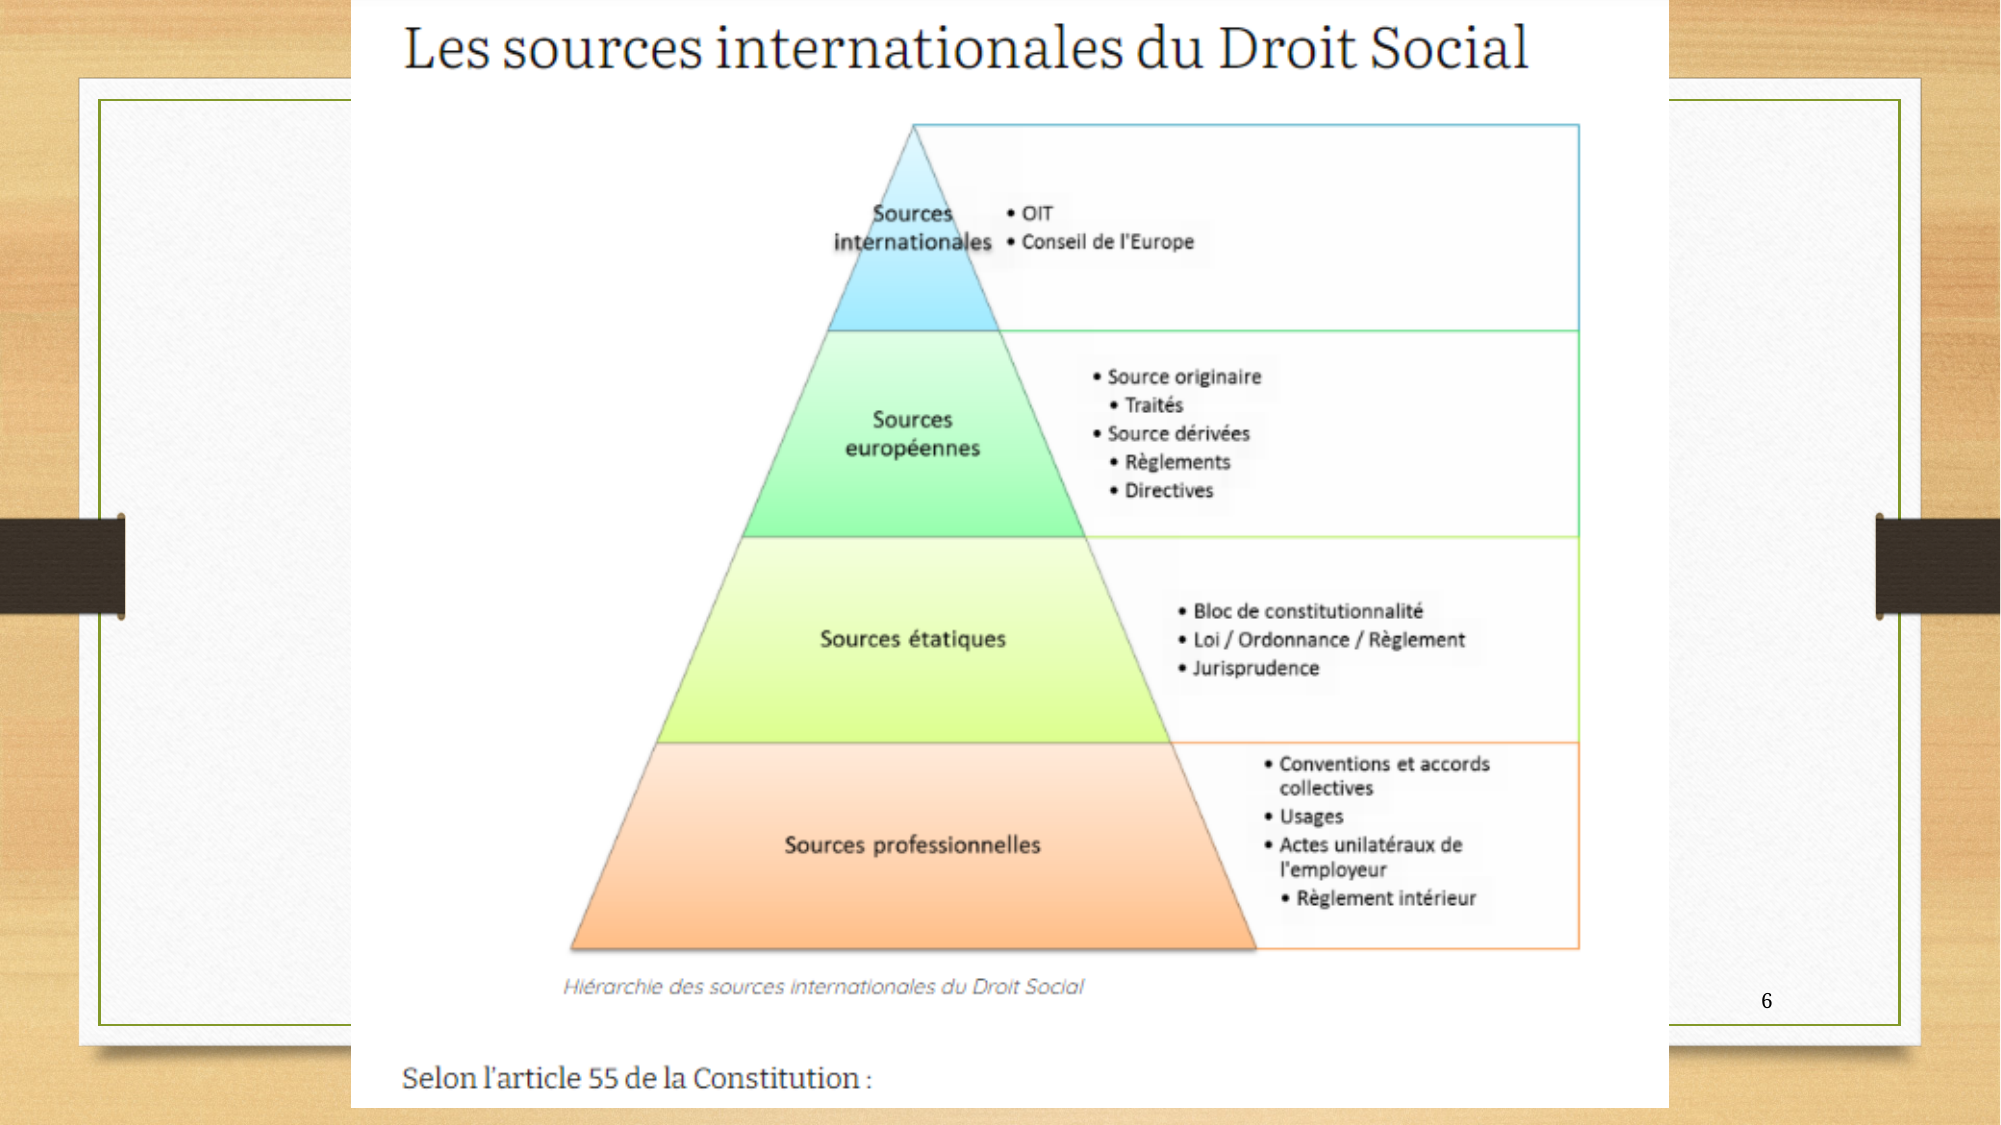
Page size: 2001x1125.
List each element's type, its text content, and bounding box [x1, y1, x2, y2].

picture [0, 0, 2001, 1125]
slide_number 6 [1698, 979, 1788, 1025]
